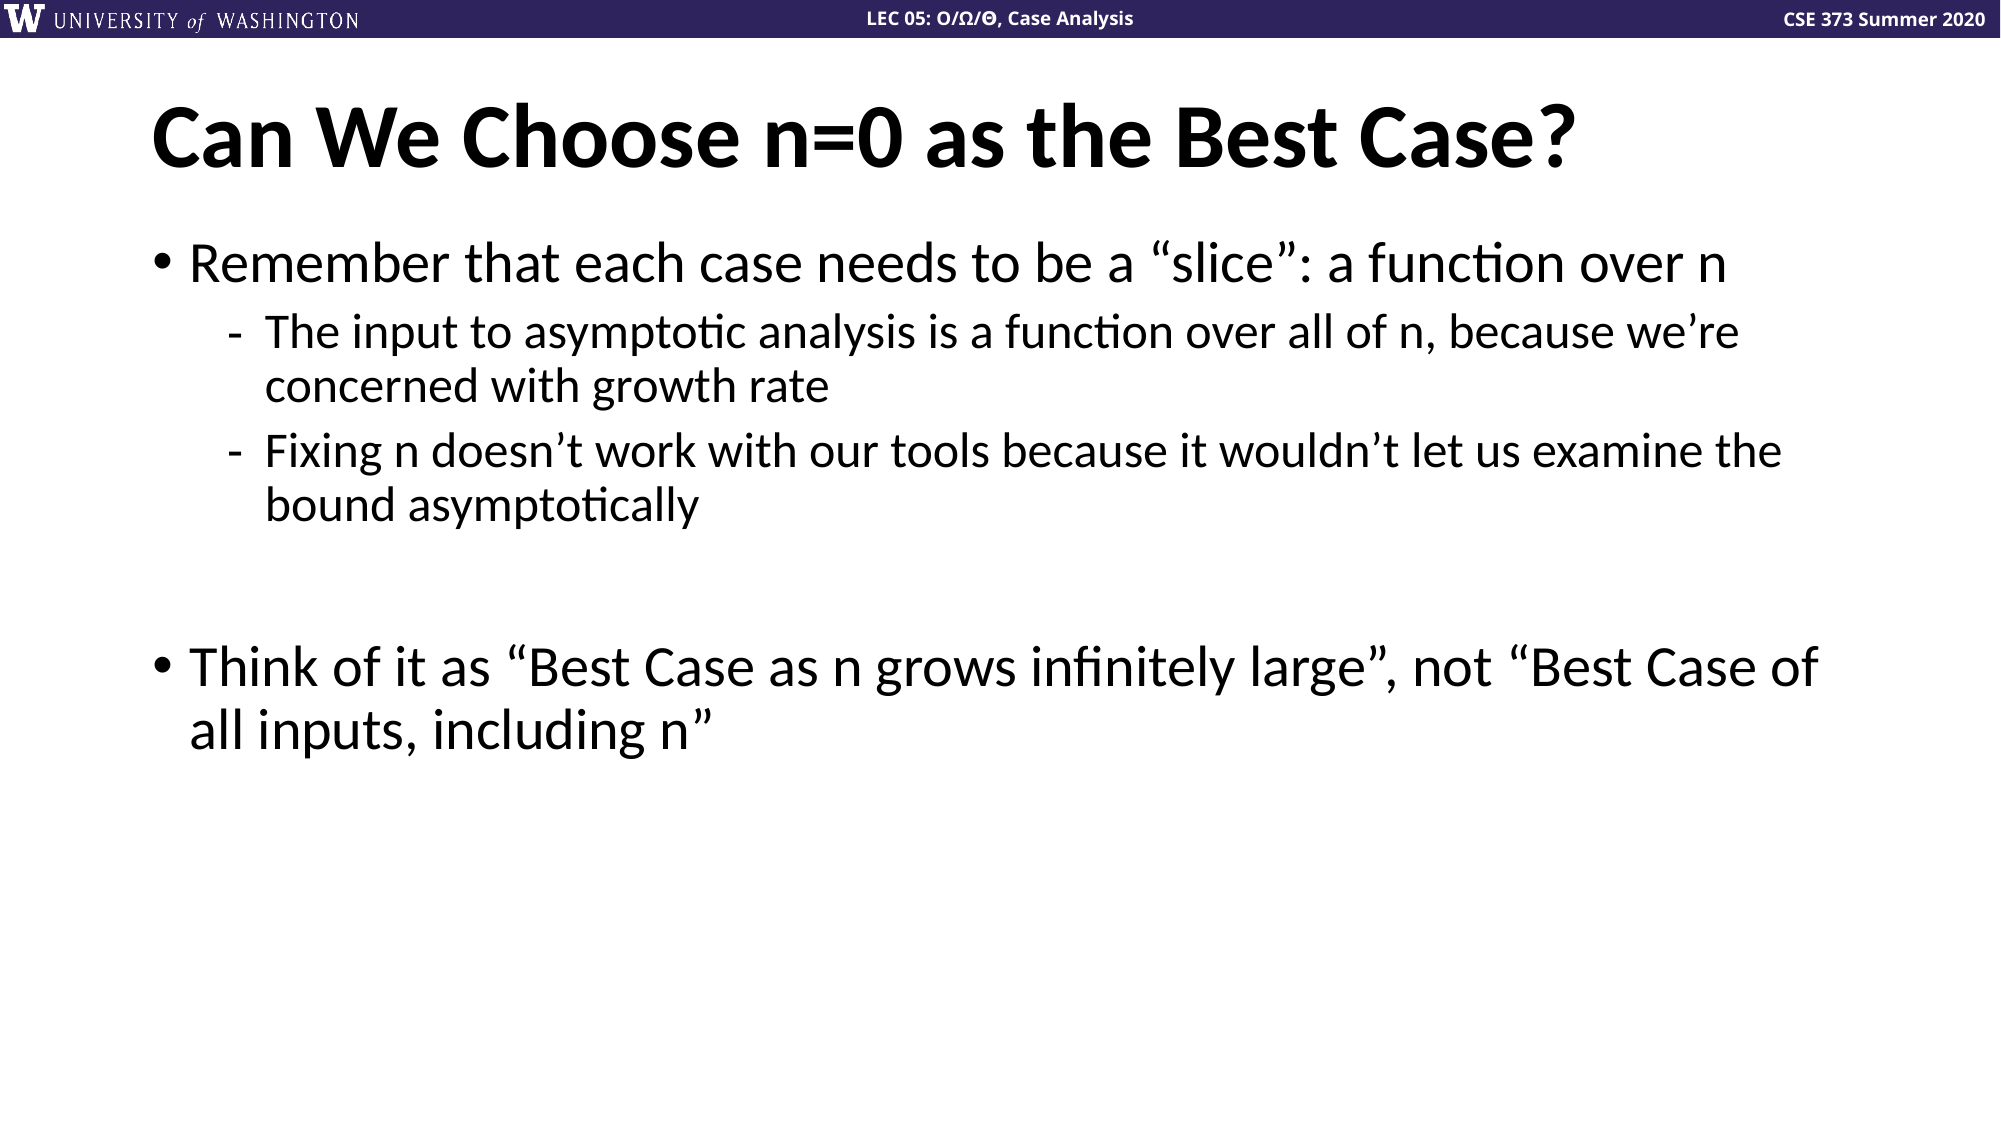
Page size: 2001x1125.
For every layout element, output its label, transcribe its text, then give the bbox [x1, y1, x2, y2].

picture [4, 4, 358, 33]
title Can We Choose n=0 as the Best Case? [137, 74, 1863, 200]
list Remember that each case needs to be a “slice”: a function over n The input to asymptotic analysis is a function over all of n, because we’re concerned with growth rate Fixing n doesn’t work with our tools because it wouldn’t let us examine the bound asymptotically Think of it as “Best Case as n grows infinitely large”, not “Best Case of all inputs, including n” [137, 224, 1863, 1014]
